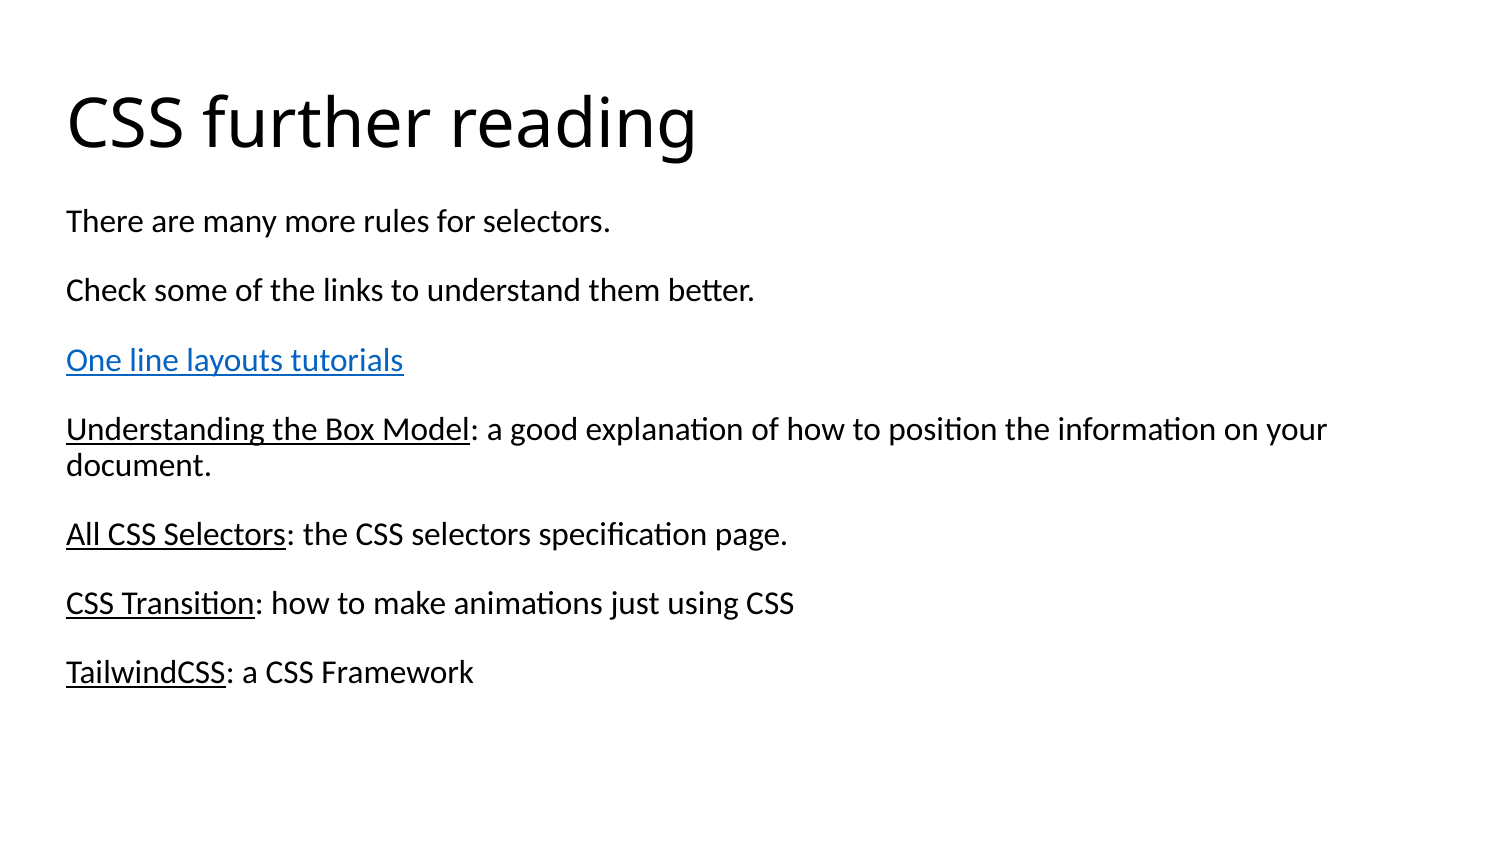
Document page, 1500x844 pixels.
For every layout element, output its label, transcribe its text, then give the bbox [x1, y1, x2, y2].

title CSS further reading [51, 72, 1449, 167]
list There are many more rules for selectors. Check some of the links to understand them better. One line layouts tutorials Understanding the Box Model: a good explanation of how to position the information on your document. All CSS Selectors: the CSS selectors specification page. CSS Transition: how to make animations just using CSS TailwindCSS: a CSS Framework [51, 189, 1449, 804]
